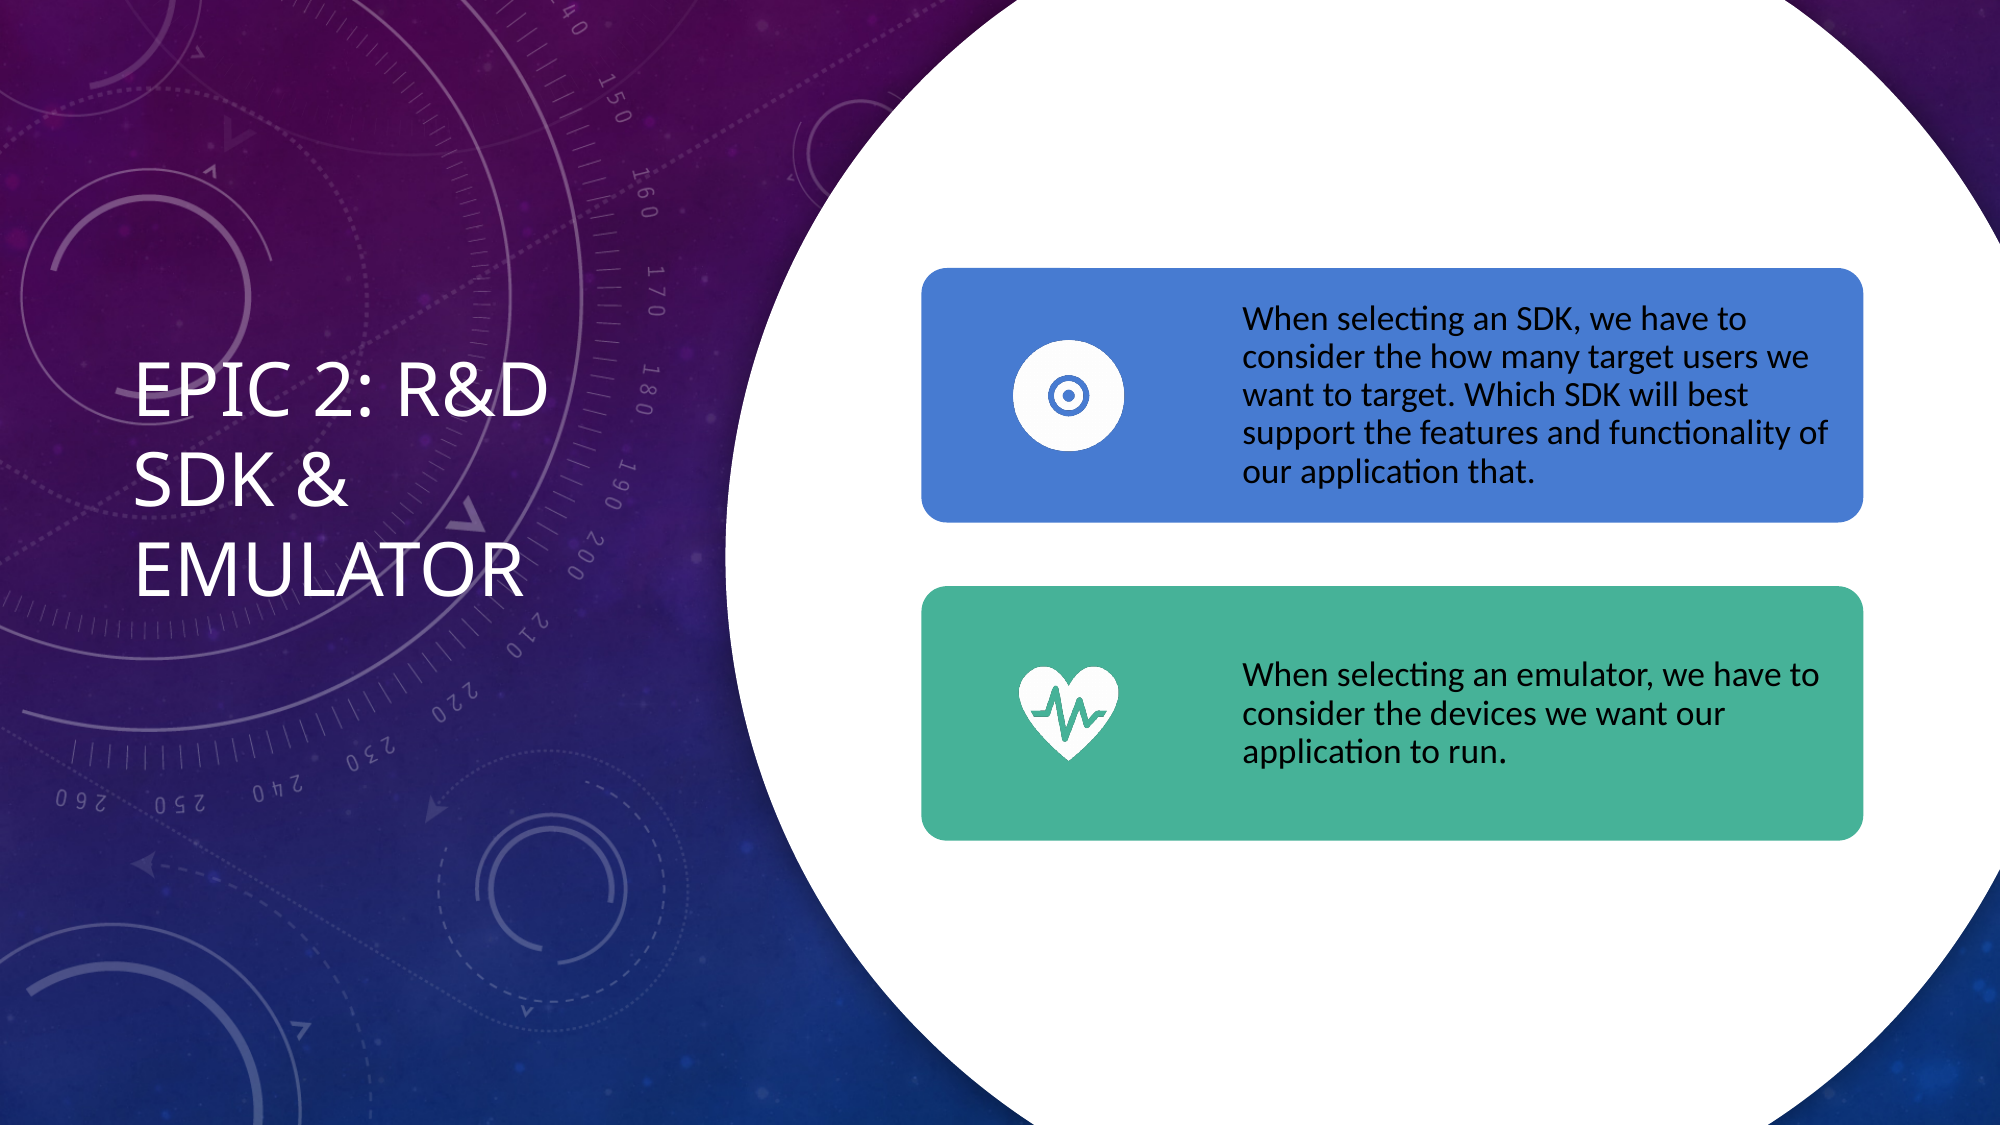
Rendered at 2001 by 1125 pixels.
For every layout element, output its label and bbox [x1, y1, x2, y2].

picture [0, 0, 2000, 1125]
list [921, 129, 1864, 979]
